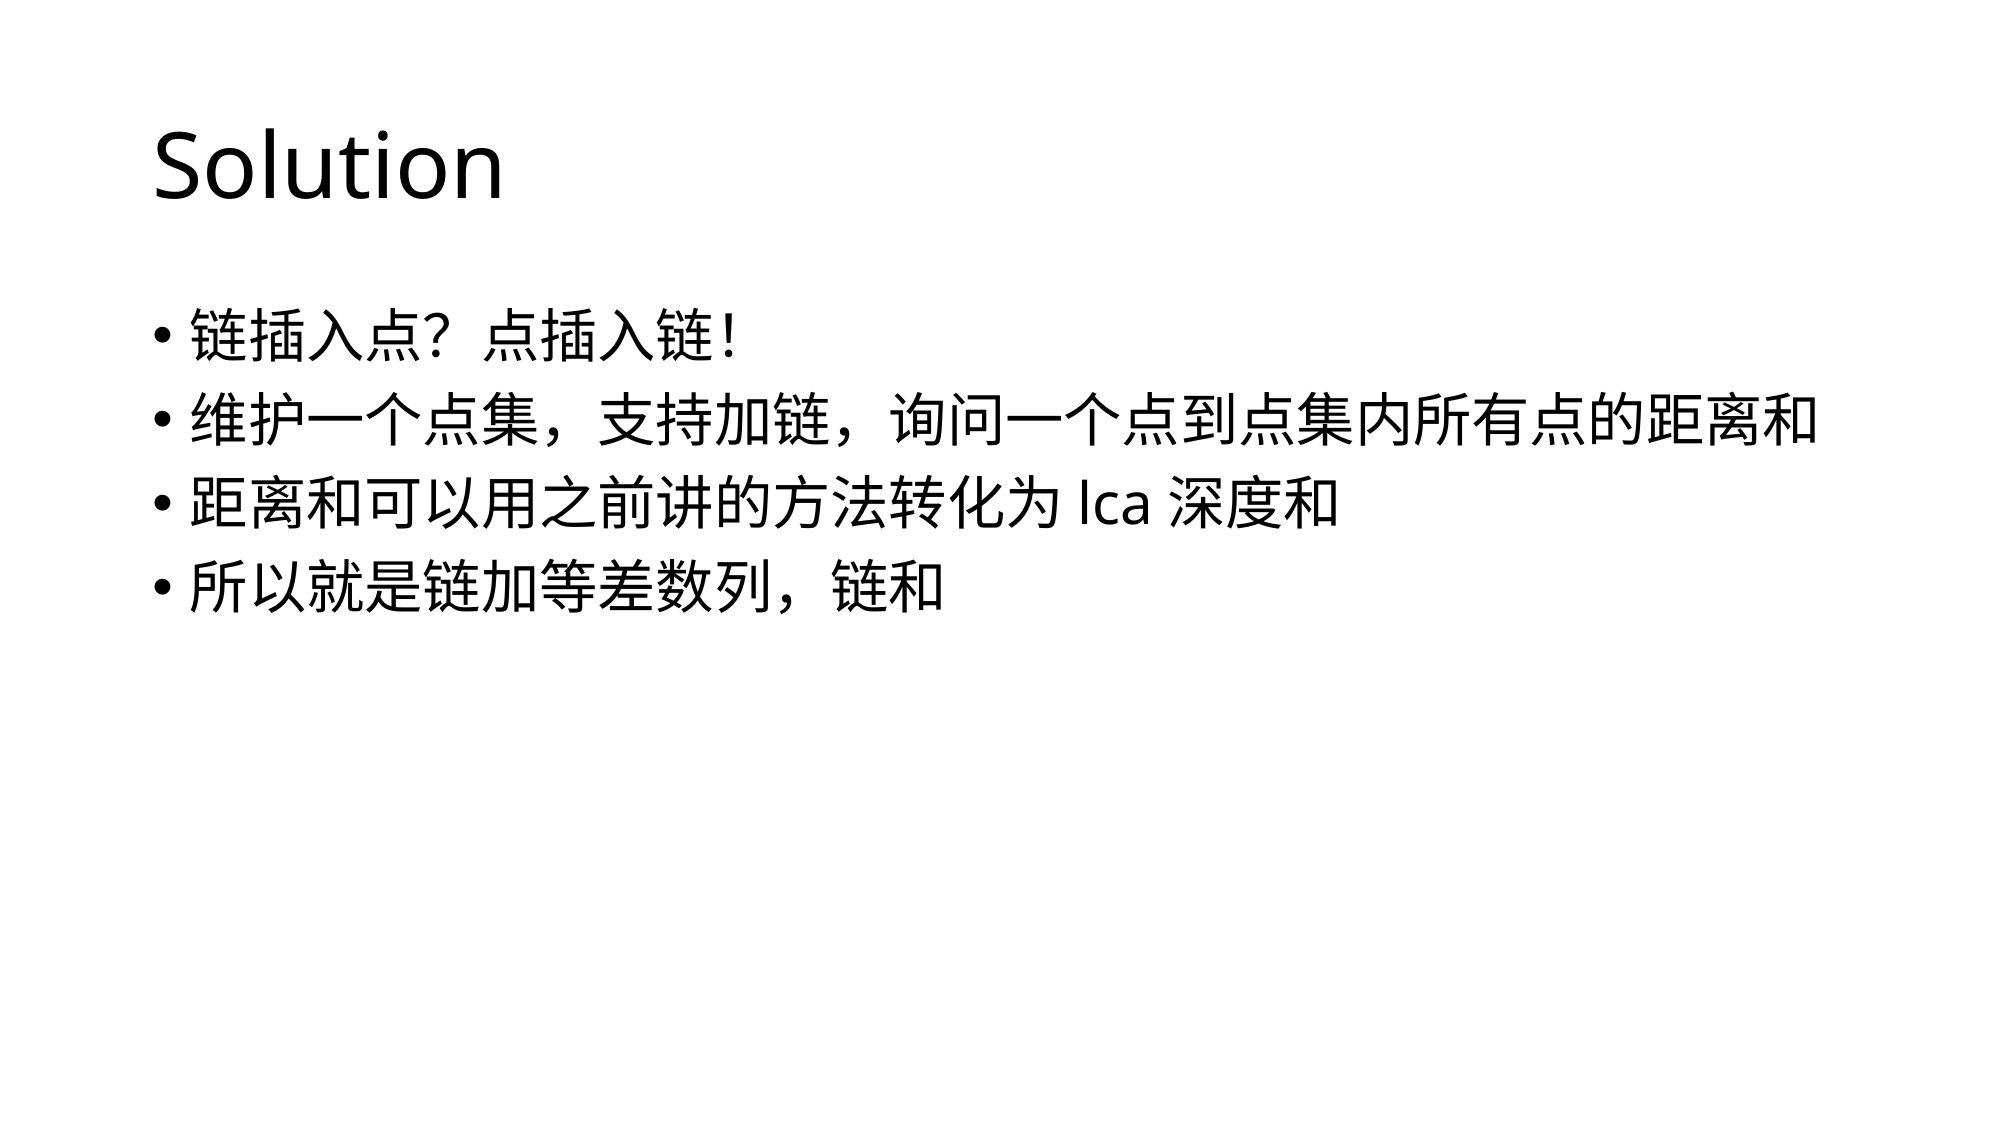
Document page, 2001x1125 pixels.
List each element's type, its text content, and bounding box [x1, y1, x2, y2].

list 链插入点？点插入链！ 维护⼀个点集，支持加链，询问⼀个点到点集内所有点的距离和 距离和可以用之前讲的方法转化为lca深度和 所以就是链加等差数列，链和 [137, 299, 1863, 1014]
title Solution [137, 59, 1863, 278]
